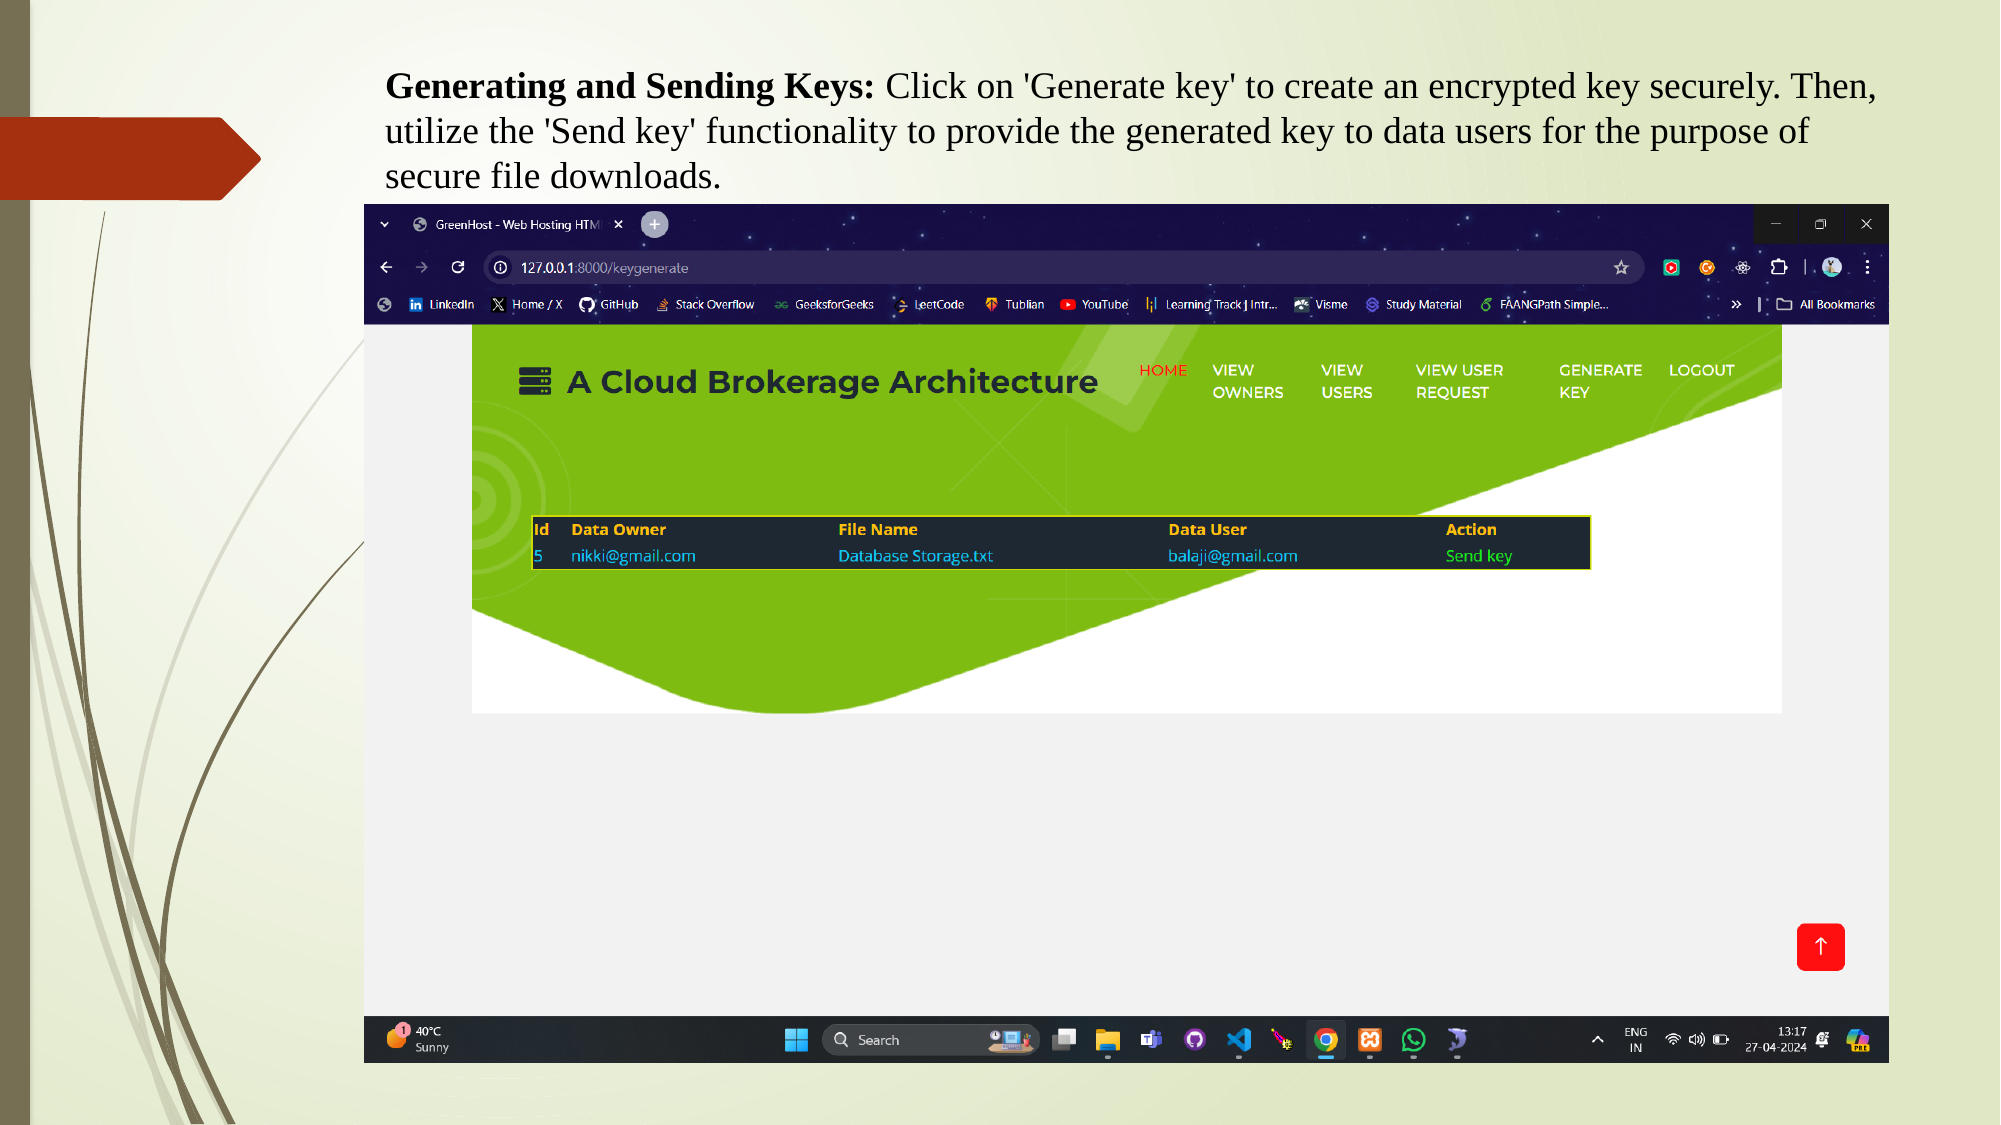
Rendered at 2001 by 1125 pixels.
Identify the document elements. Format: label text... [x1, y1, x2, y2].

picture [364, 204, 1890, 1063]
text_box Generating and Sending Keys: Click on 'Generate key' to create an encrypted key securely. Then, utilize the 'Send key' functionality to provide the generated key to data users for the purpose of secure file downloads. [370, 53, 1895, 204]
